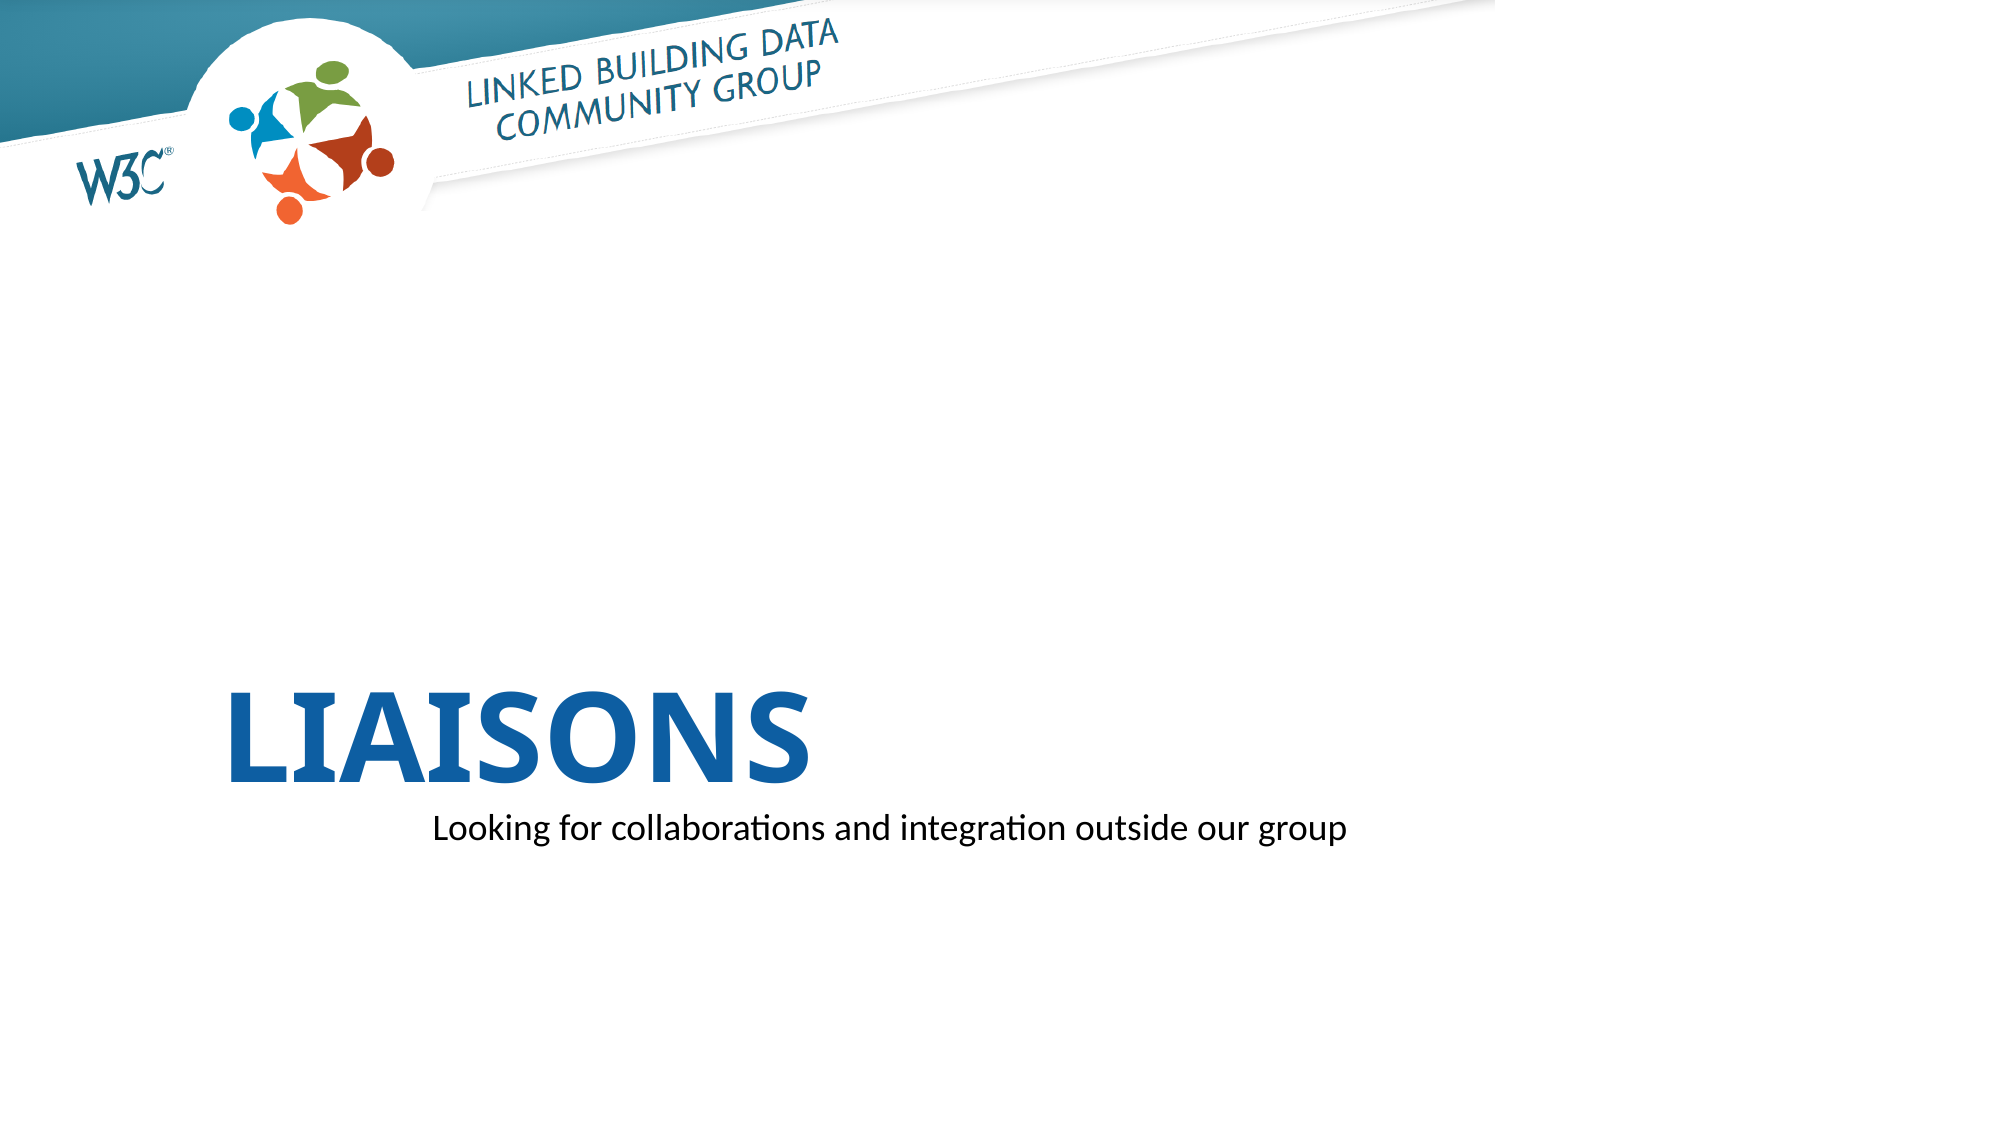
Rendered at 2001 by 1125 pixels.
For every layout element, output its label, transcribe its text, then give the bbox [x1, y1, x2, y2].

picture [0, 0, 1495, 273]
text_box Looking for collaborations and integration outside our group [283, 795, 1498, 856]
text_box LIAISONS [0, 583, 1391, 818]
